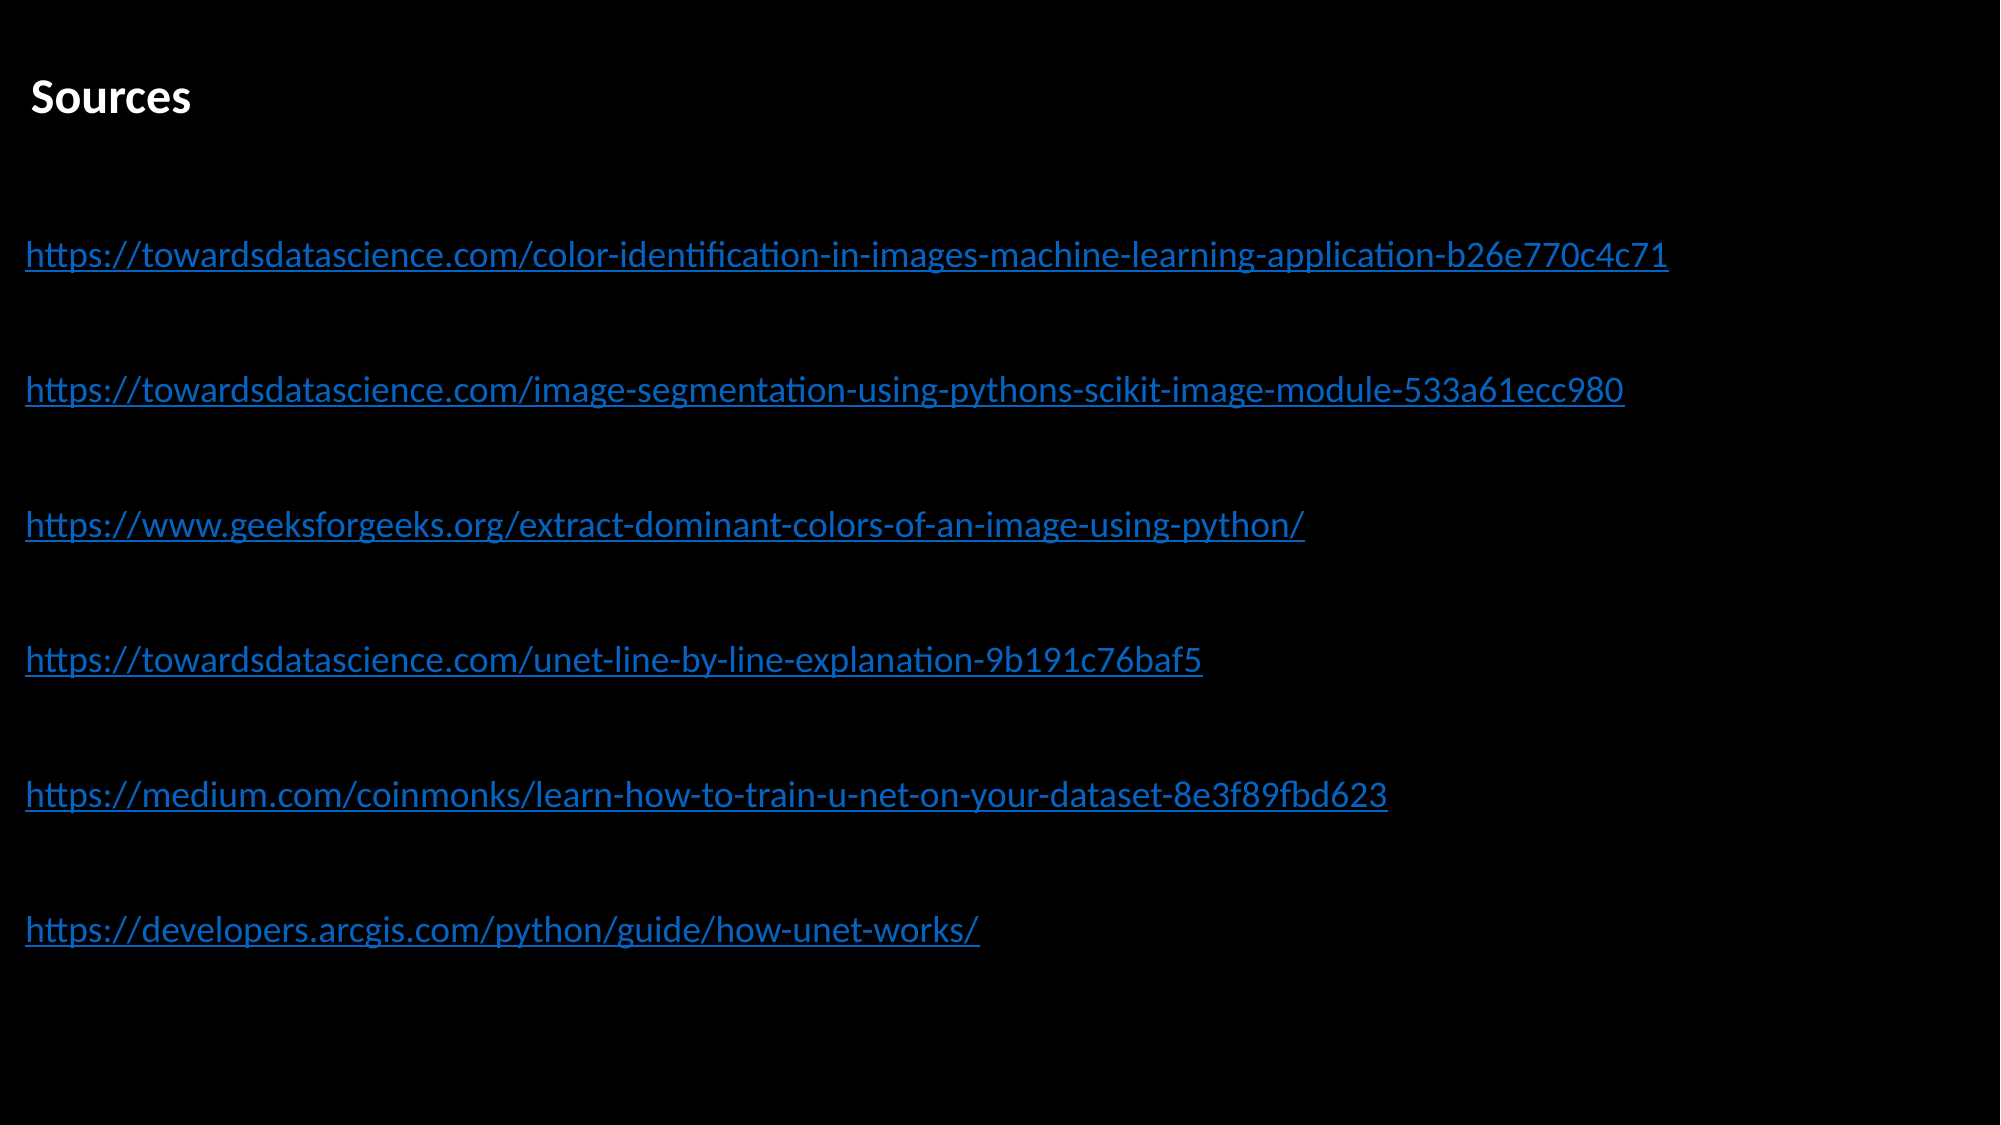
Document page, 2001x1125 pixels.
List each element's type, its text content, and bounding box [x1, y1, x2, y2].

text_box https://towardsdatascience.com/color-identification-in-images-machine-learning-application-b26e770c4c71 https://towardsdatascience.com/image-segmentation-using-pythons-scikit-image-module-533a61ecc980 https://www.geeksforgeeks.org/extract-dominant-colors-of-an-image-using-python/ https://towardsdatascience.com/unet-line-by-line-explanation-9b191c76baf5 https://medium.com/coinmonks/learn-how-to-train-u-net-on-your-dataset-8e3f89fbd623 https://developers.arcgis.com/python/guide/how-unet-works/ [10, 222, 1685, 1048]
text_box Sources [16, 55, 207, 131]
